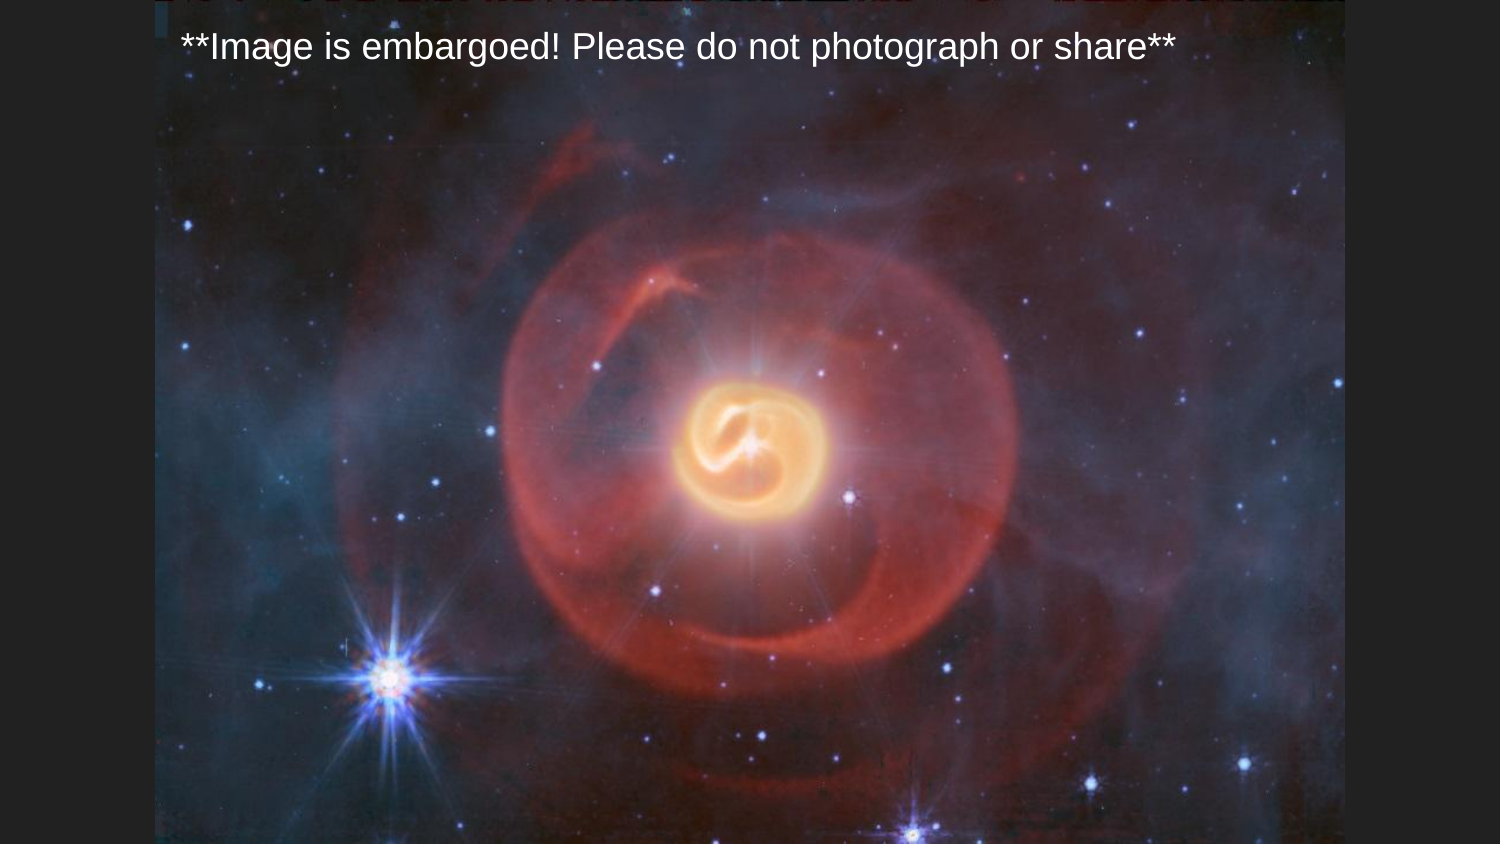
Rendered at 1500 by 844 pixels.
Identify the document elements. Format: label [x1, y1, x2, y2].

picture [155, 0, 1345, 844]
